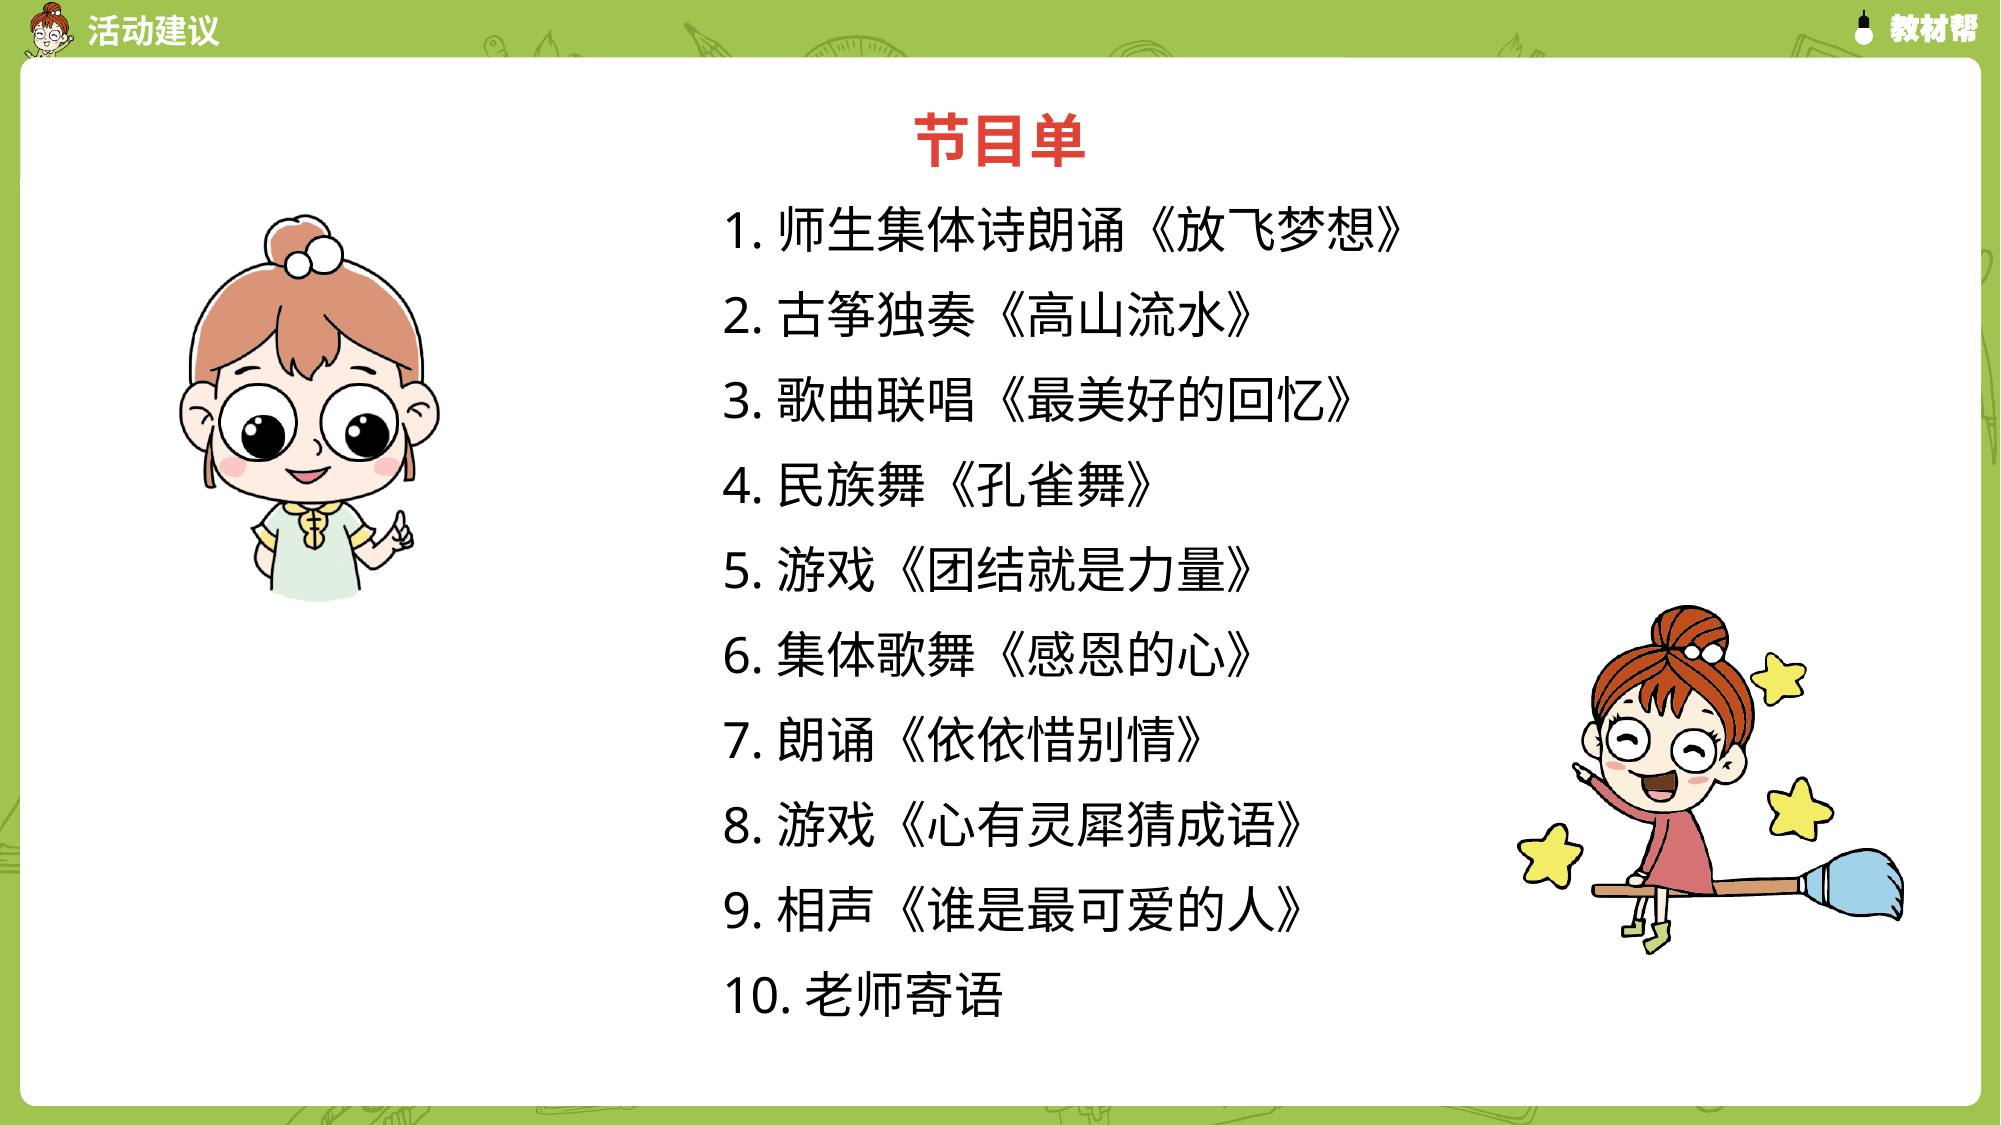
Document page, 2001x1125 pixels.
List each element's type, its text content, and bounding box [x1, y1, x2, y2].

text_box 1.师生集体诗朗诵《放飞梦想》 2.古筝独奏《高山流水》 3.歌曲联唱《最美好的回忆》 4.民族舞《孔雀舞》 5.游戏《团结就是力量》 6.集体歌舞《感恩的心》 7.朗诵《依依惜别情》 8.游戏《心有灵犀猜成语》 9.相声《谁是最可爱的人》 10.老师寄语 [707, 190, 1663, 1116]
text_box 节目单 [497, 67, 1503, 221]
picture [174, 205, 448, 606]
picture [1517, 605, 1904, 955]
picture [24, 2, 74, 61]
